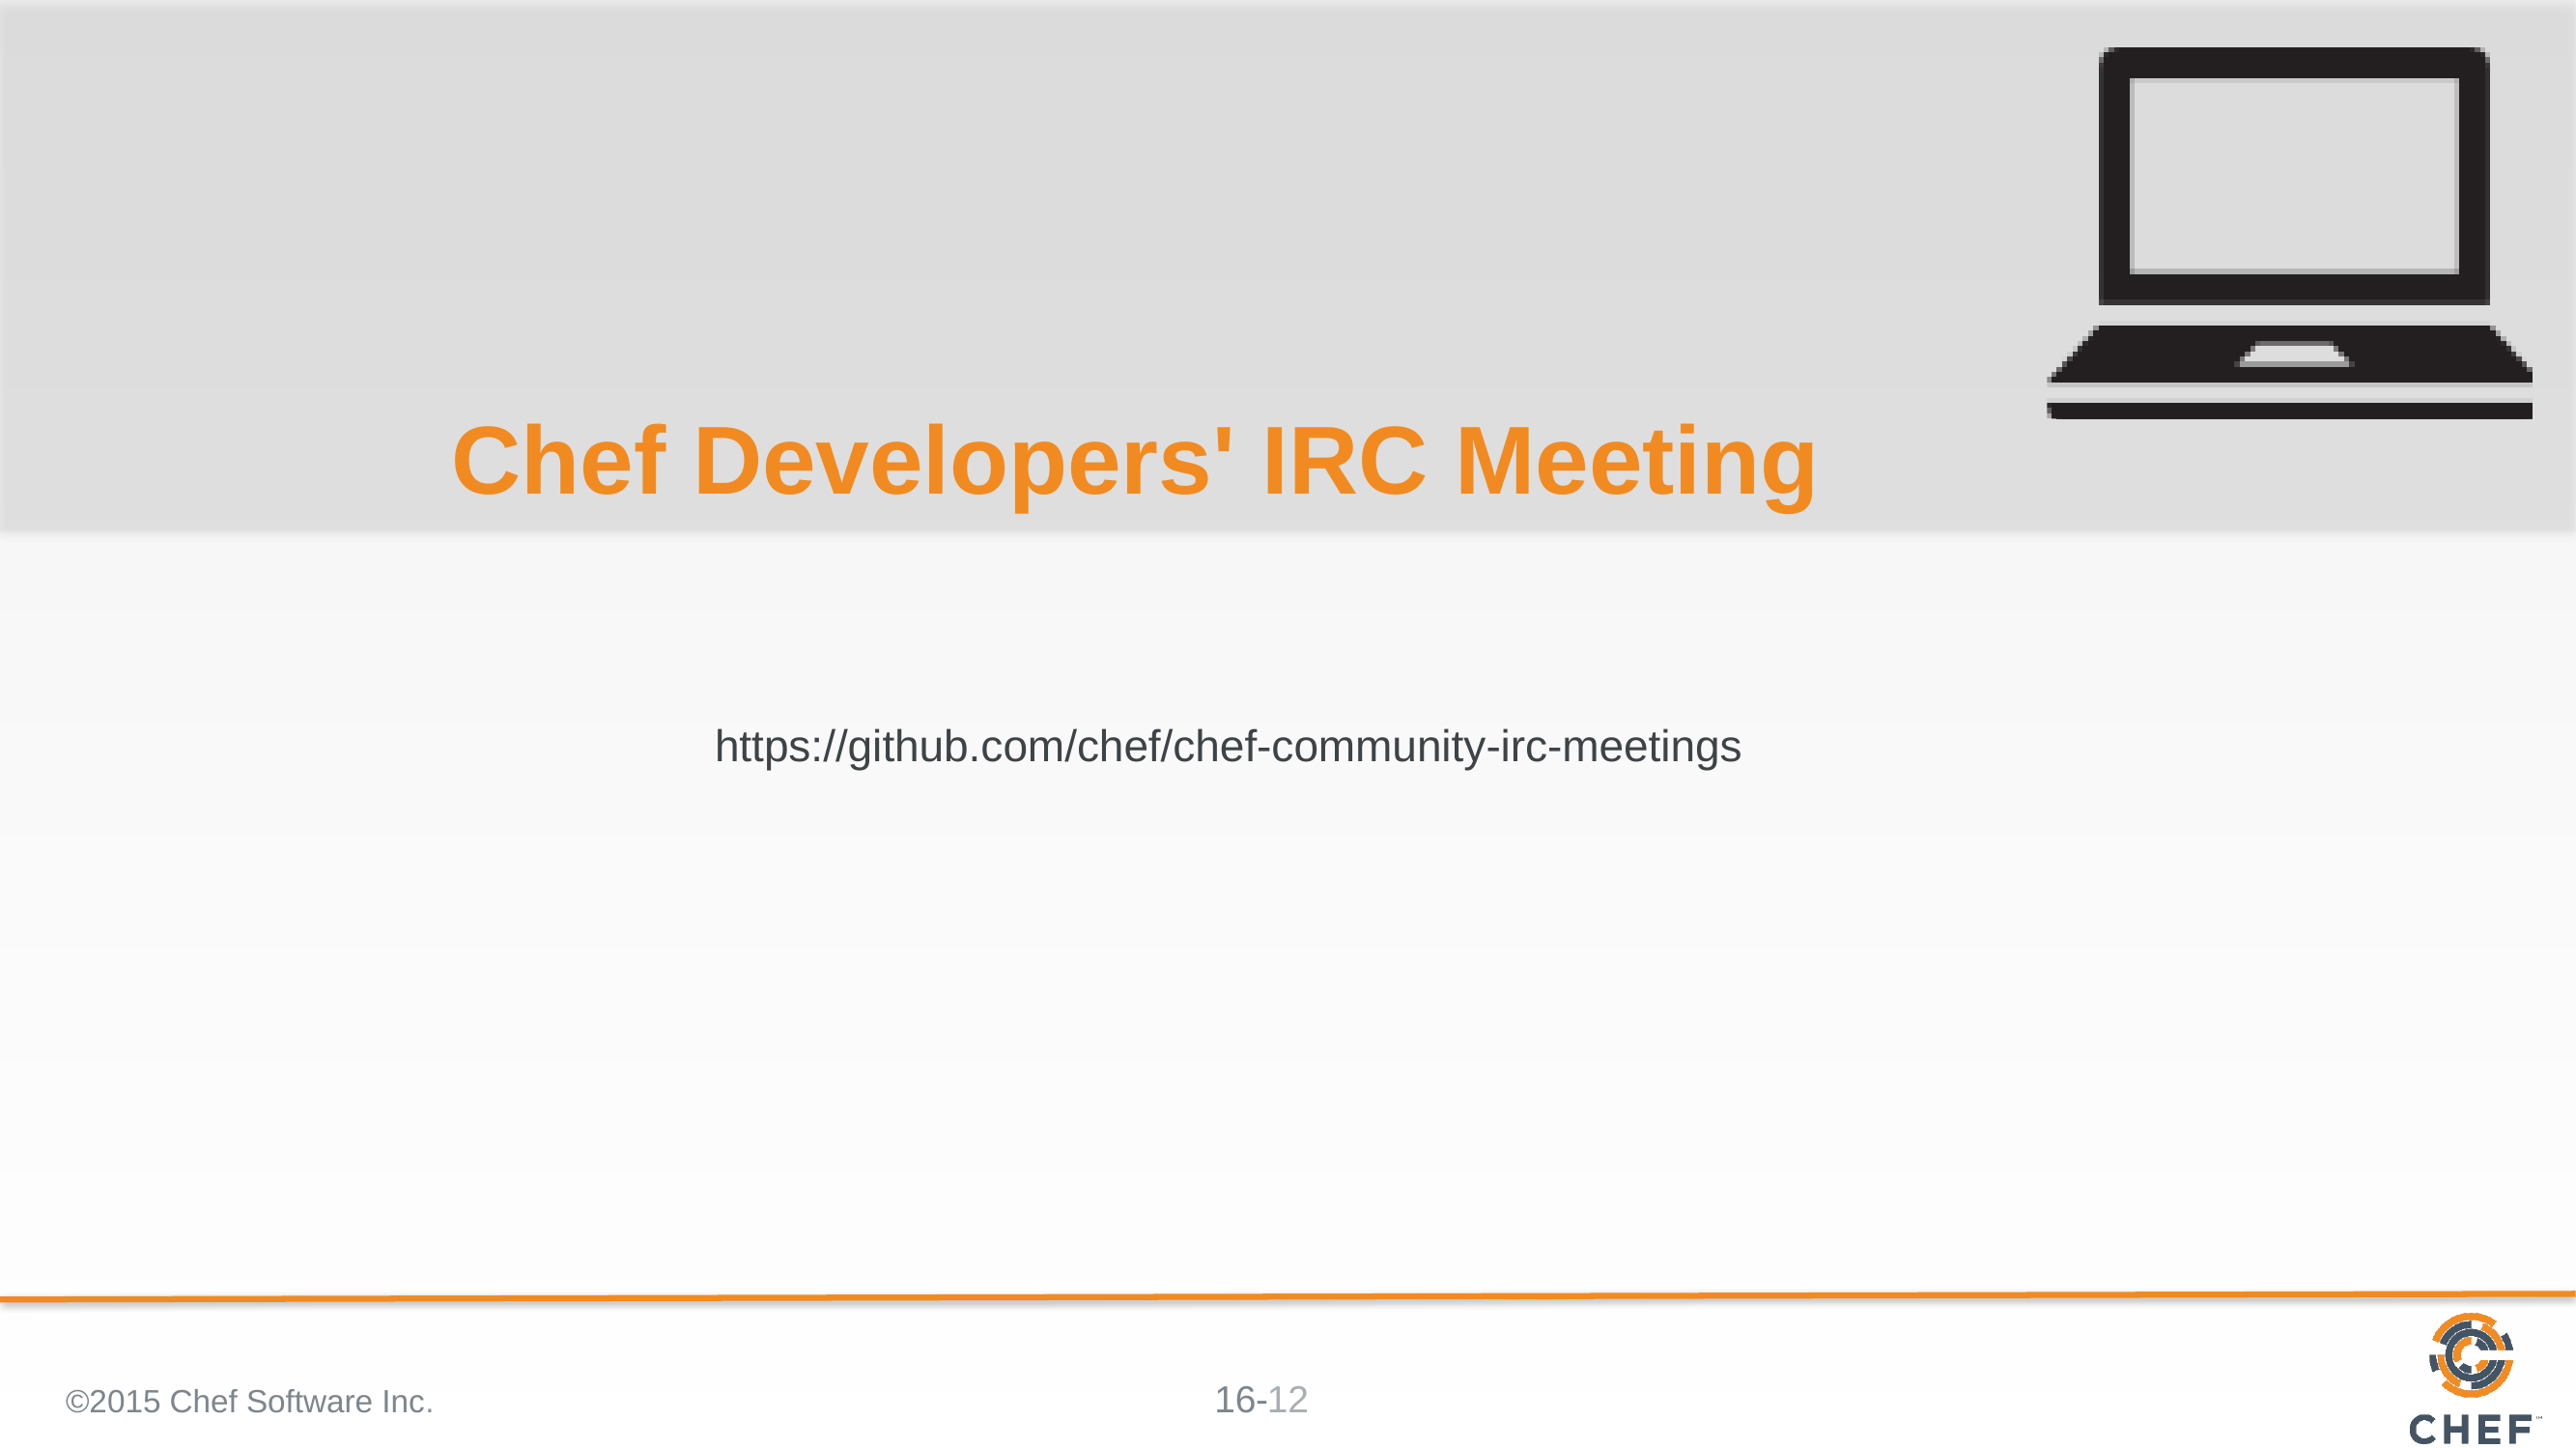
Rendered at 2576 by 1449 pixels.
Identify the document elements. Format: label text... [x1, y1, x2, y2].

footer ©2015 Chef Software Inc. [51, 1359, 952, 1440]
picture [2047, 46, 2534, 419]
picture [2399, 1297, 2550, 1449]
slide_number 12 [998, 1359, 1578, 1437]
title Chef Developers' IRC Meeting [437, 395, 2176, 531]
text_box https://github.com/chef/chef-community-irc-meetings [562, 697, 1894, 791]
